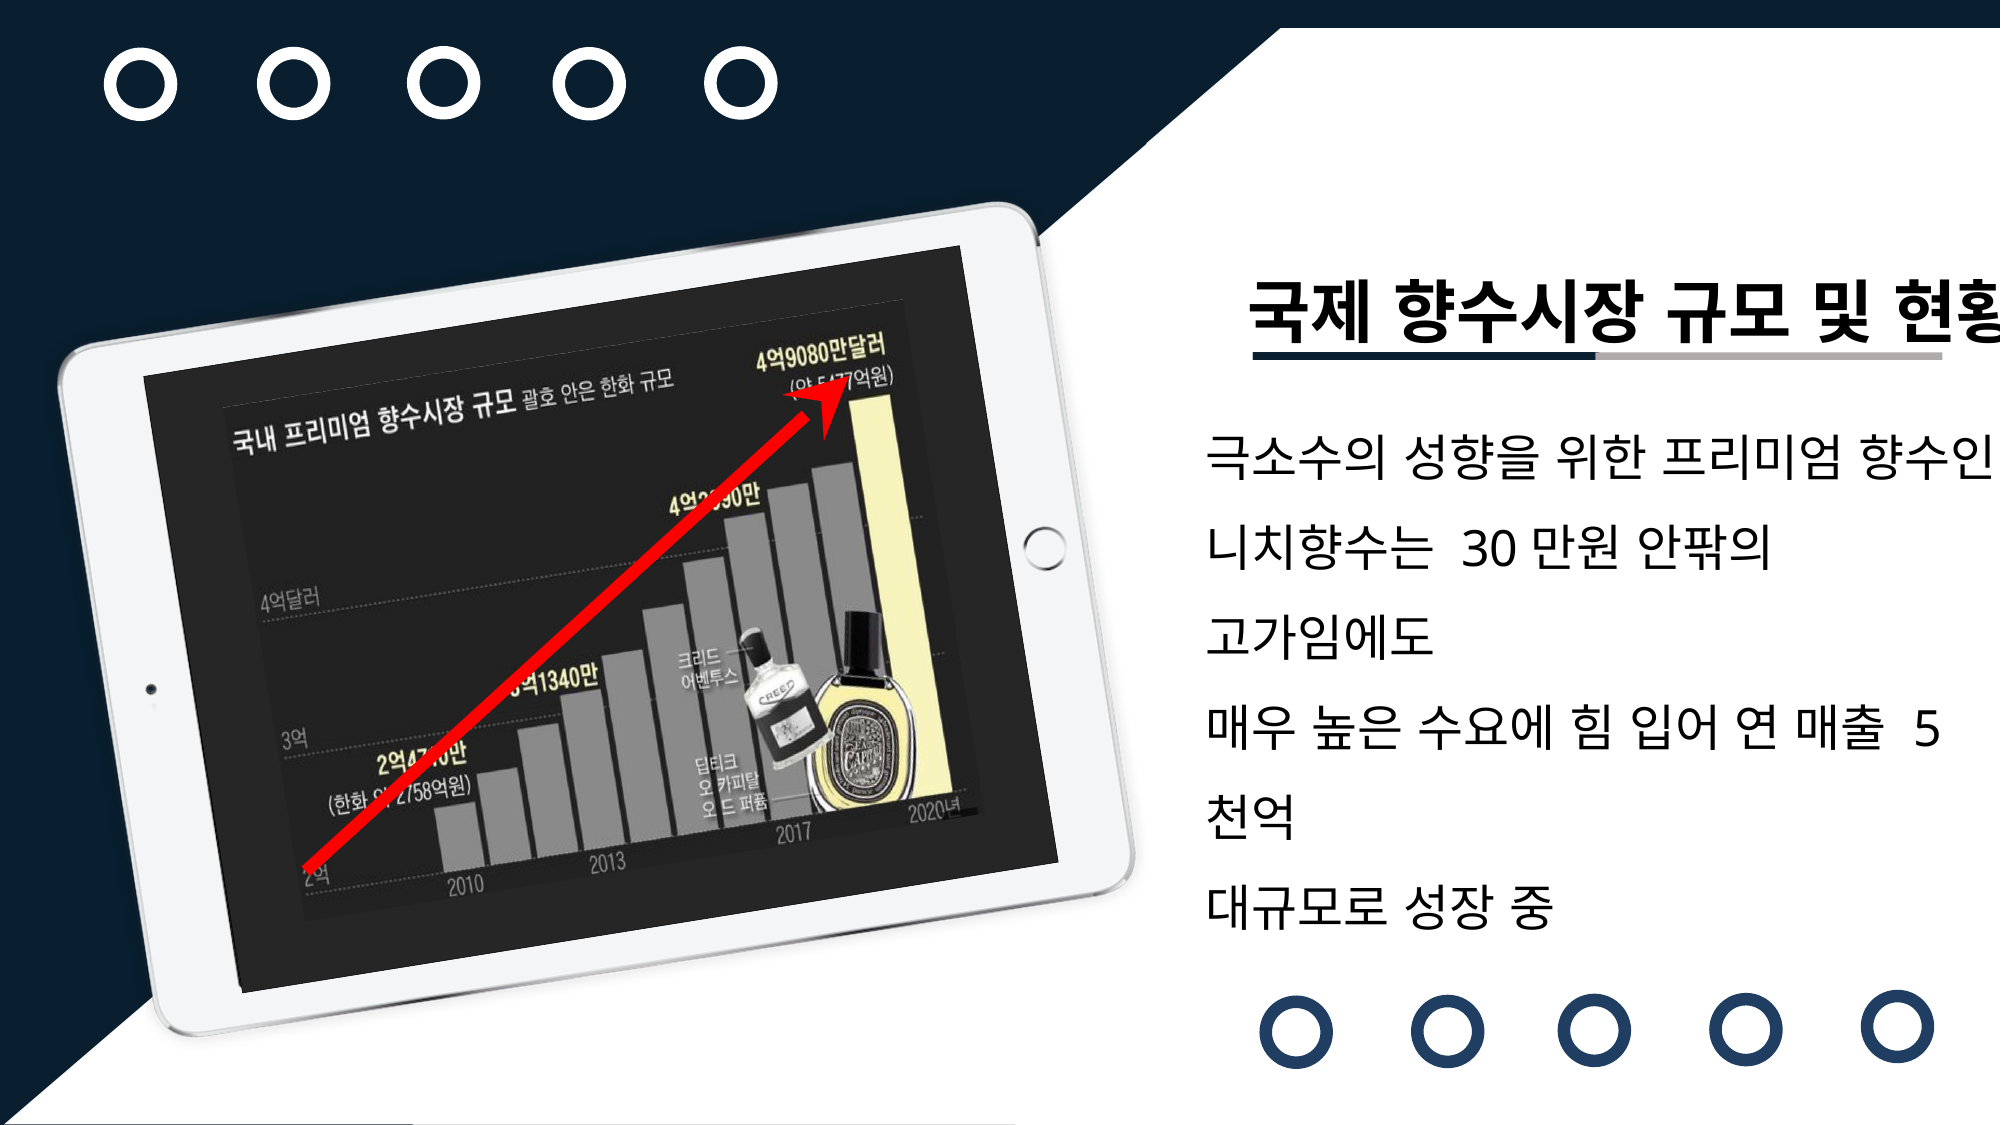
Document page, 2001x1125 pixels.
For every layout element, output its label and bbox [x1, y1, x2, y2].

picture [0, 0, 2000, 1125]
text_box [19, 192, 1184, 1053]
text_box [308, 373, 847, 874]
text_box [1232, 261, 2000, 361]
